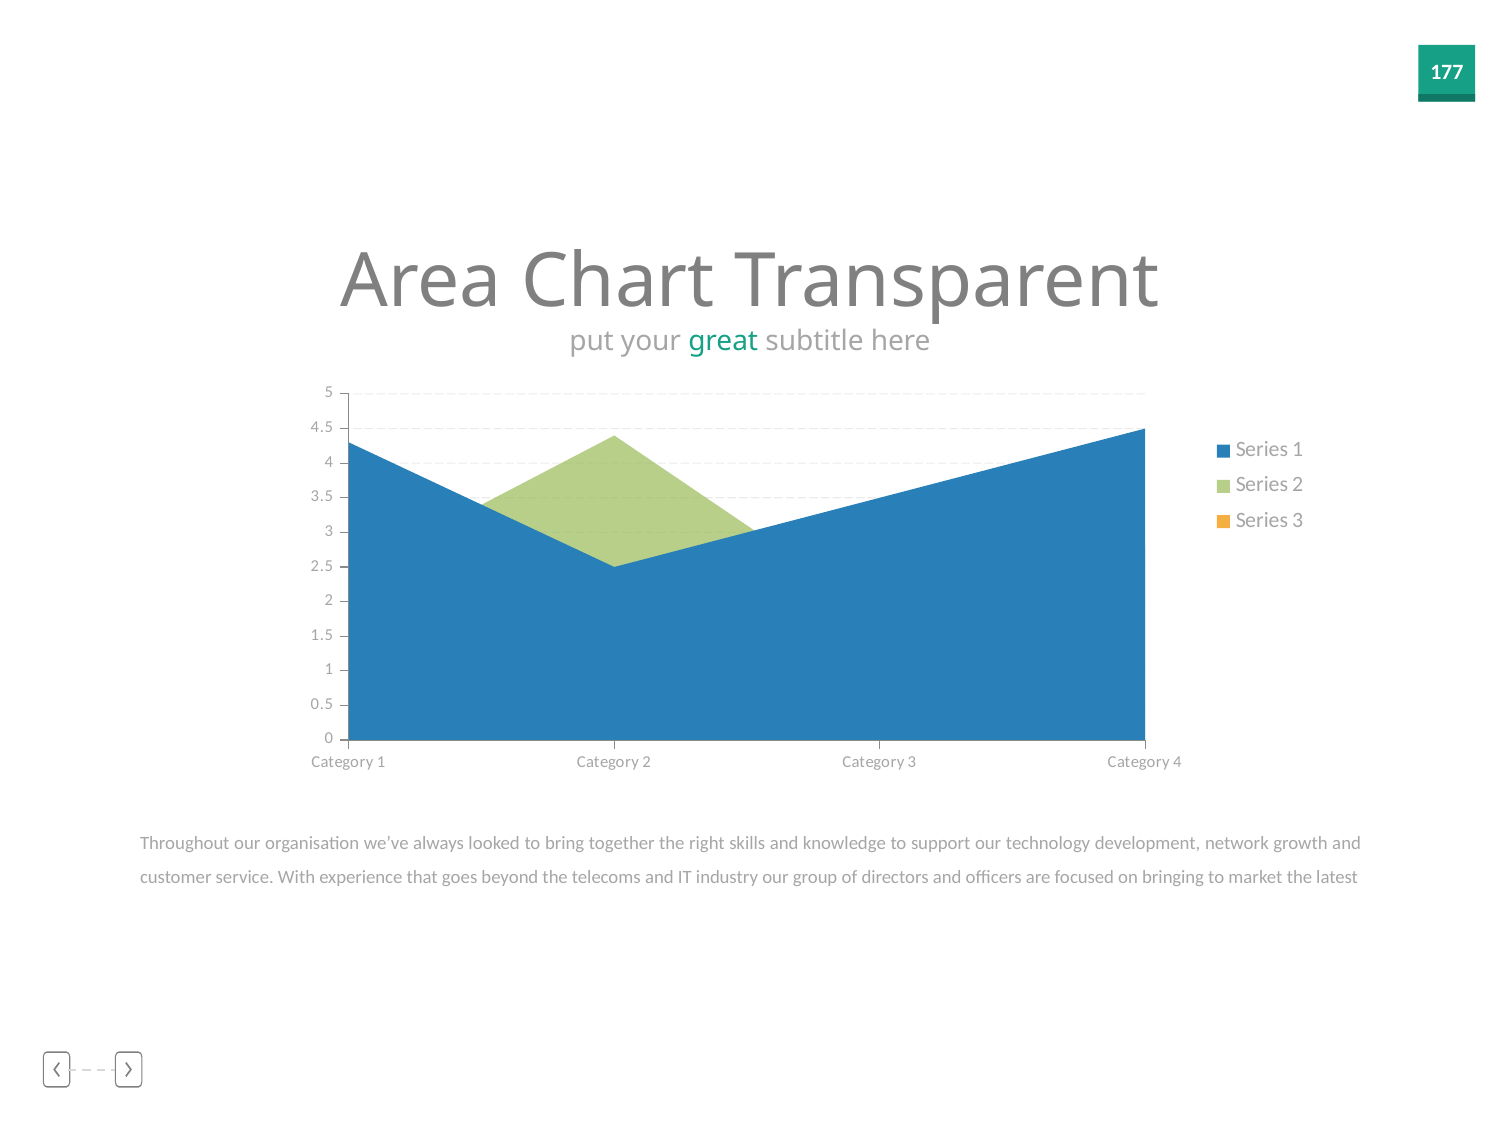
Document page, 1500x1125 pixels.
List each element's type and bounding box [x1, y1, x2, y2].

text_box [325, 224, 1175, 364]
text_box [125, 812, 1375, 895]
chart [289, 377, 1317, 781]
